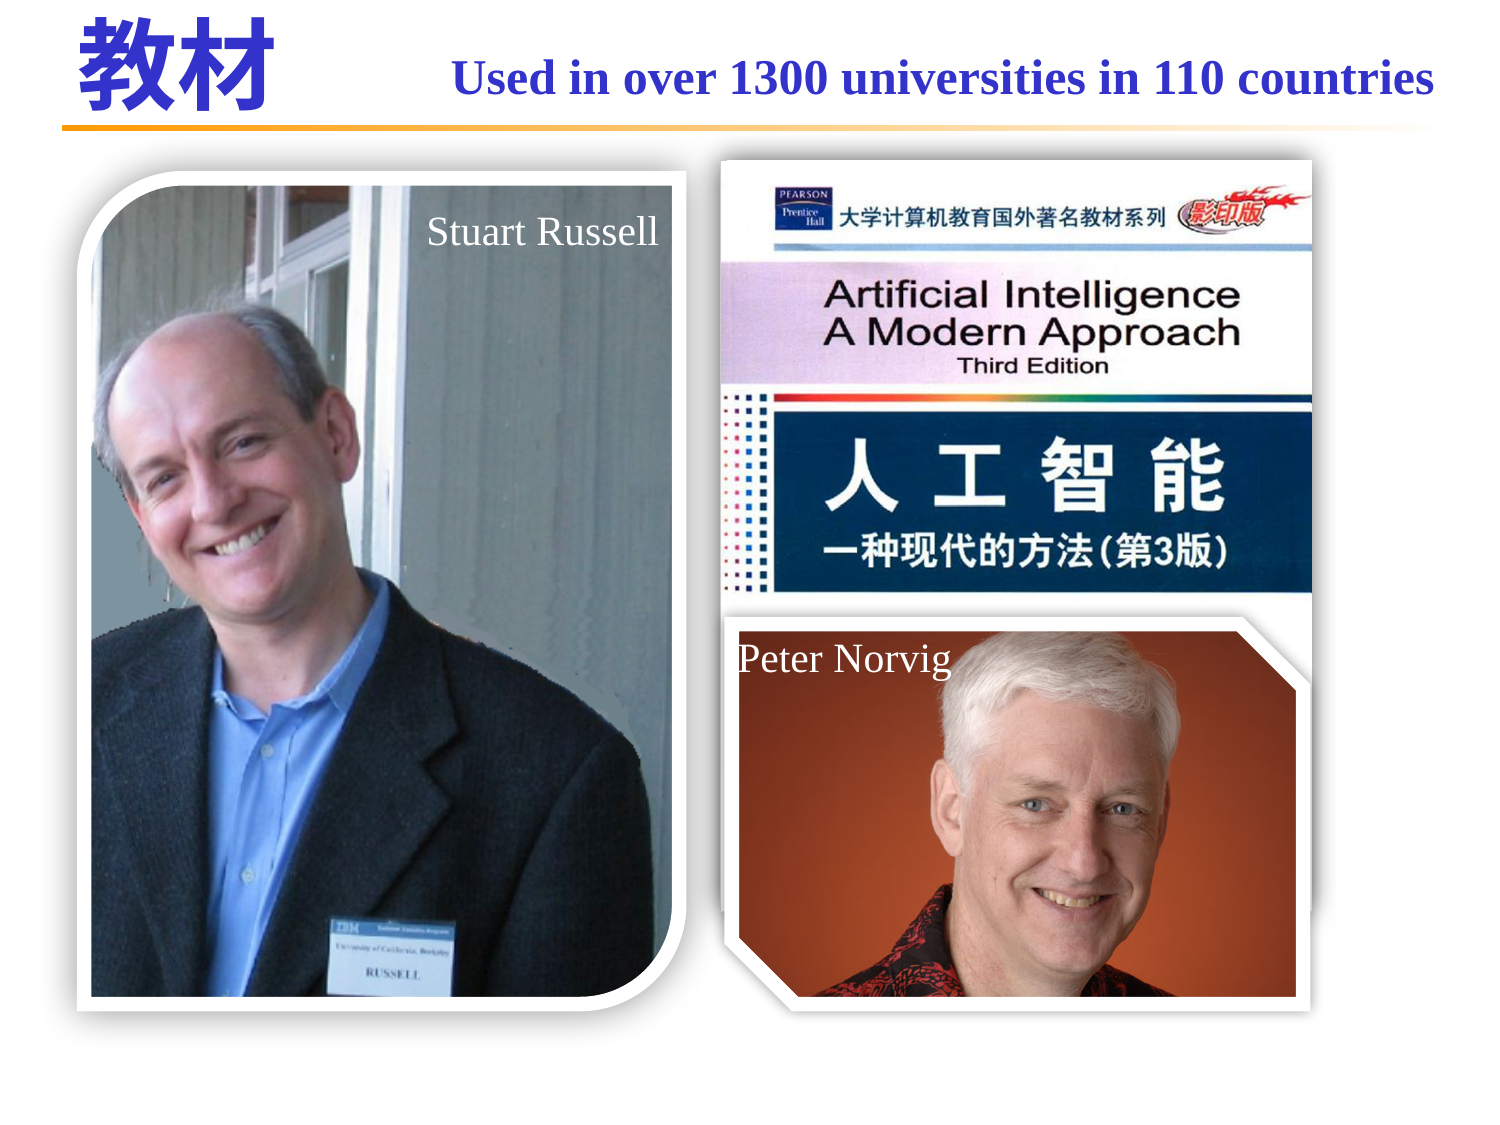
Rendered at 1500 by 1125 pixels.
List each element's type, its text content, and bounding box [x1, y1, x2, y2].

text_box Used in over 1300 universities in 110 countries [312, 37, 1450, 113]
picture [83, 178, 680, 1005]
picture [720, 160, 1312, 1005]
title 教材 [62, 0, 1500, 125]
